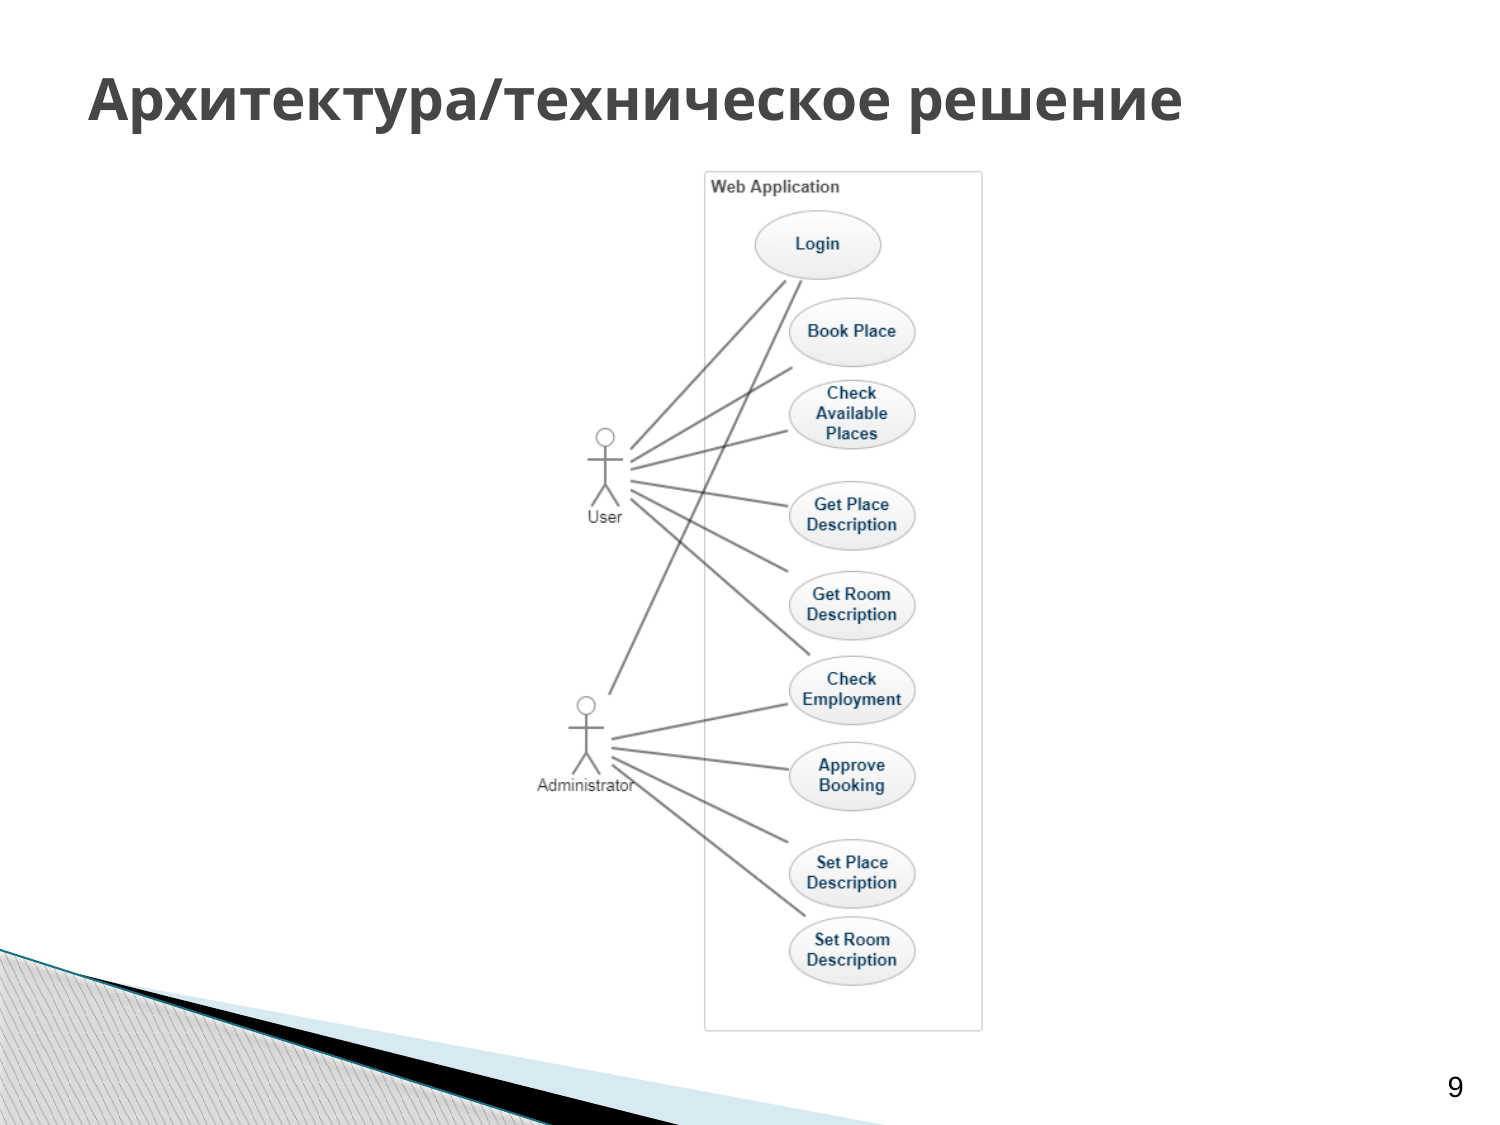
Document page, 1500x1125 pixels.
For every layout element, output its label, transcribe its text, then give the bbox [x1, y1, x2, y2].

slide_number 9 [1418, 1051, 1479, 1112]
picture [537, 136, 988, 1048]
title Архитектура/техническое решение [75, 45, 1425, 150]
